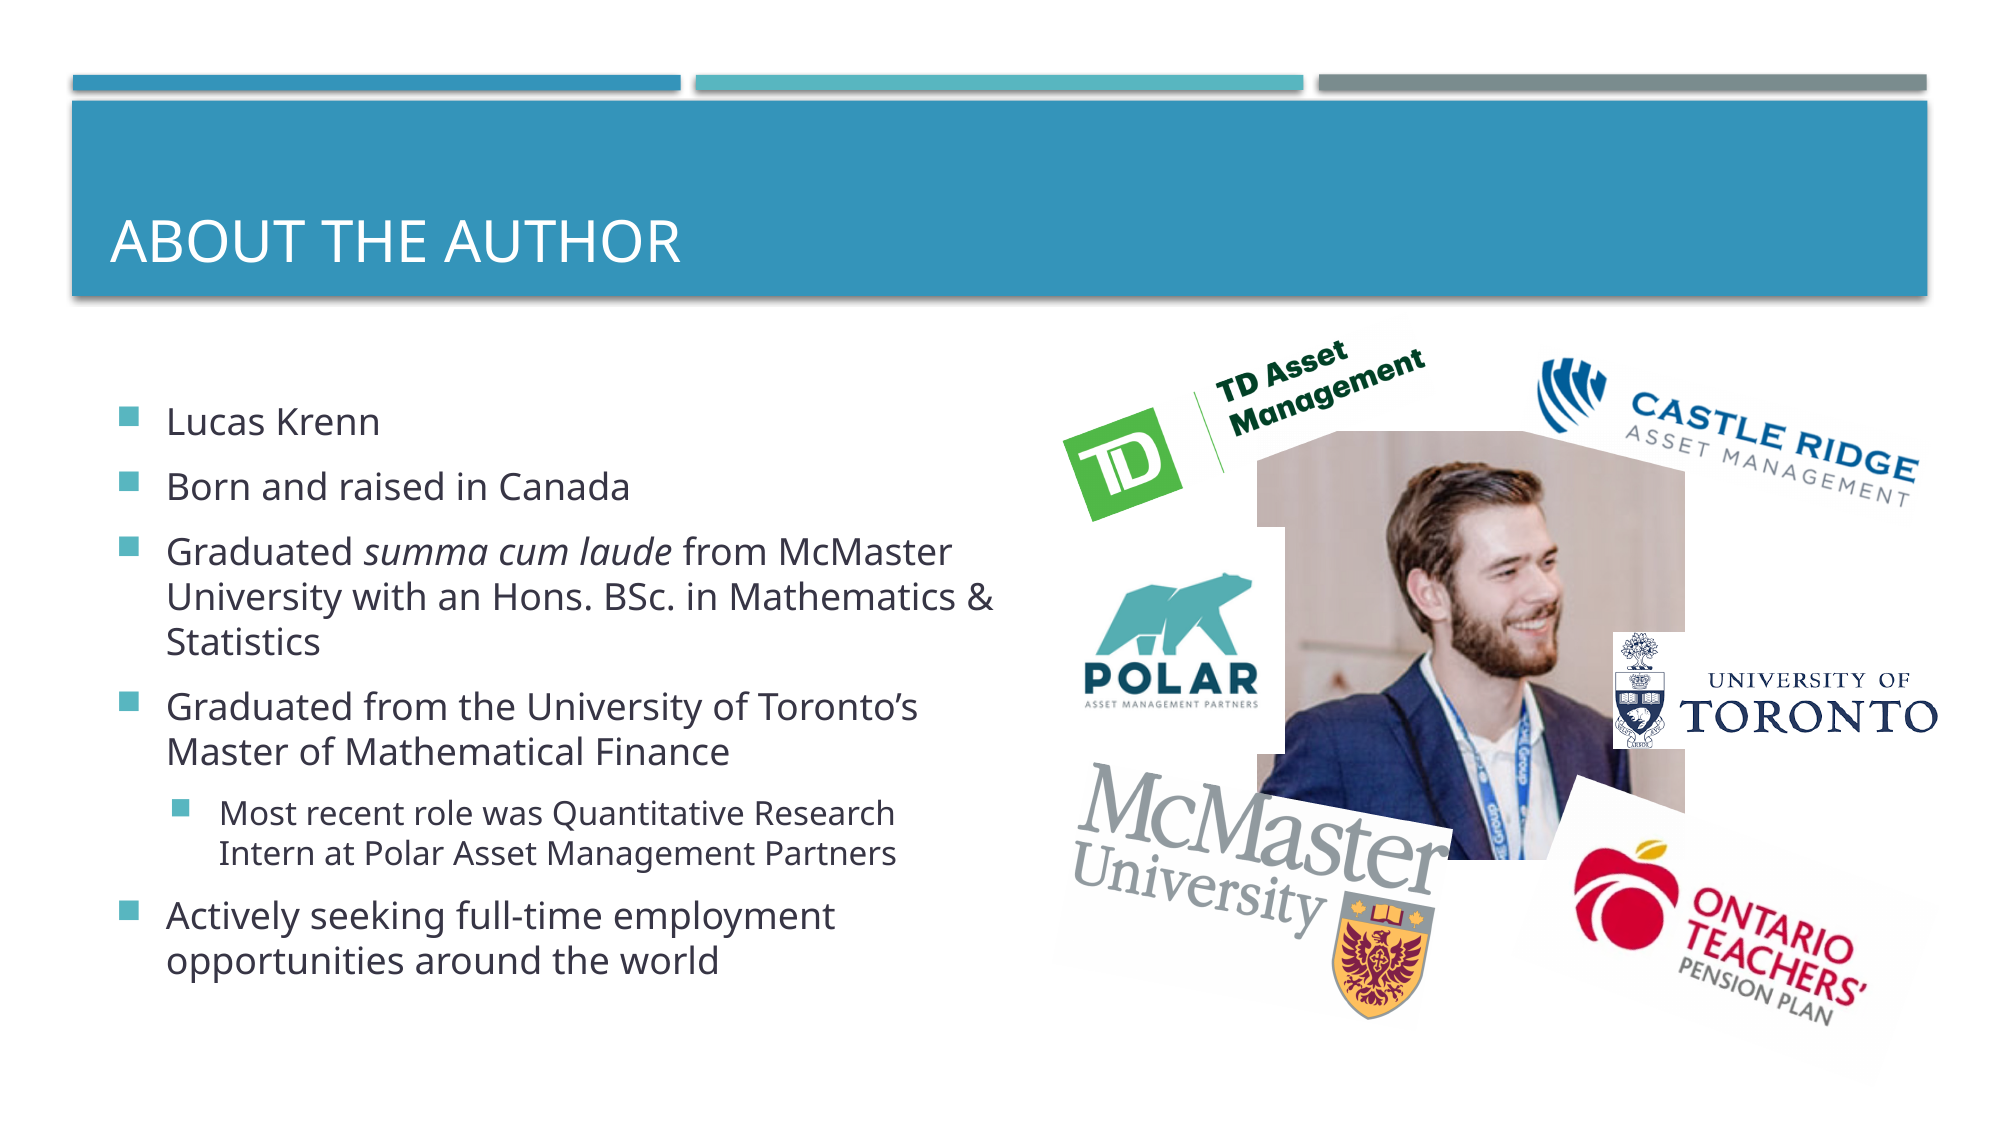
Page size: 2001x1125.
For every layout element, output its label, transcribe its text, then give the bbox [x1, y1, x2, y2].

title About the author [95, 115, 1905, 282]
picture [1053, 313, 1940, 1086]
list Lucas Krenn Born and raised in Canada Graduated summa cum laude from McMaster University with an Hons. BSc. in Mathematics & Statistics Graduated from the University of Toronto’s Master of Mathematical Finance Most recent role was Quantitative Research Intern at Polar Asset Management Partners Actively seeking full-time employment opportunities around the world [100, 325, 1018, 1055]
